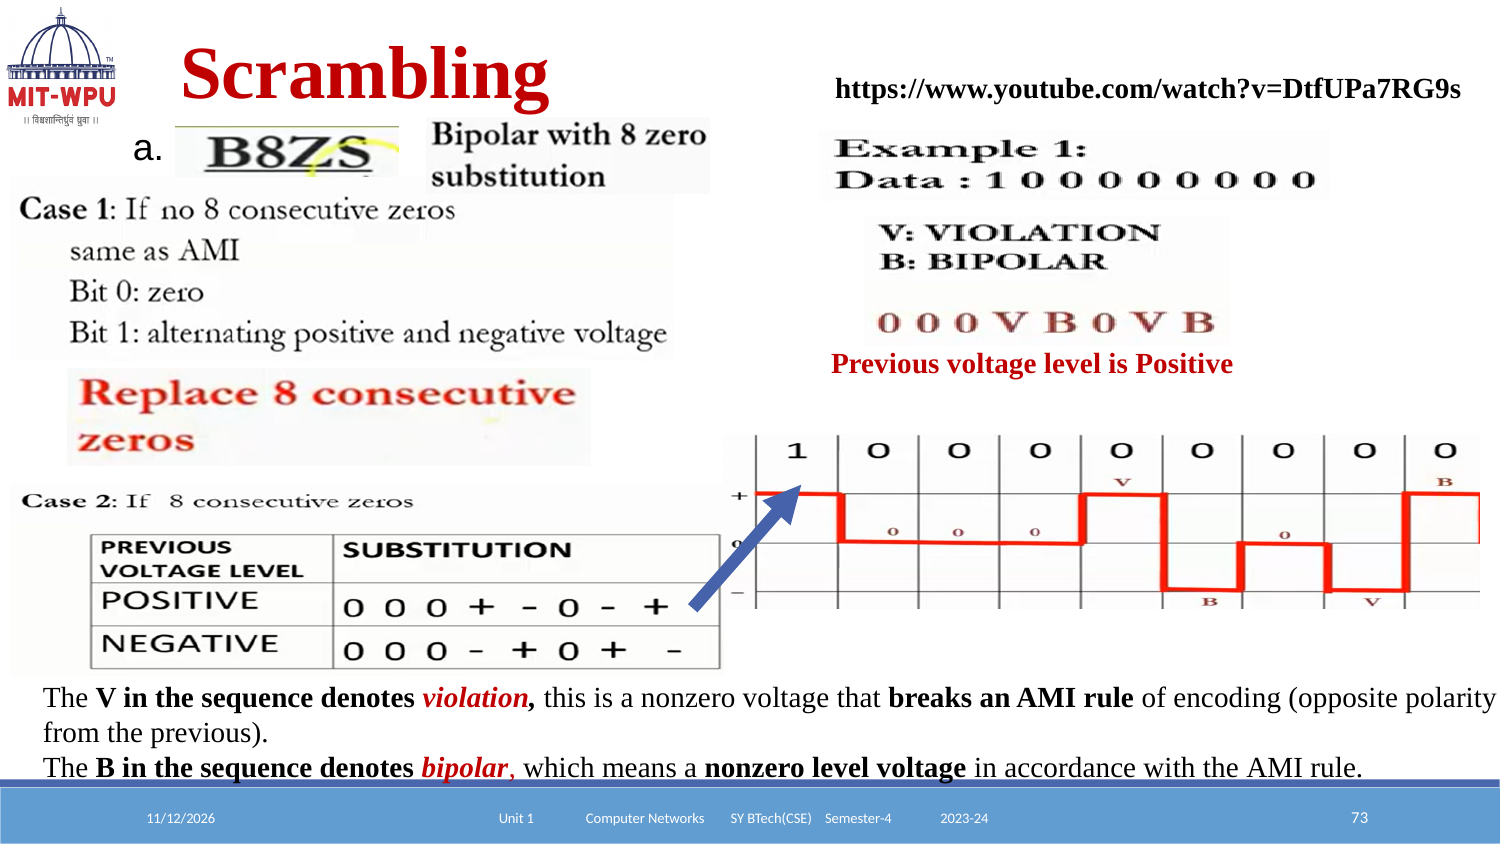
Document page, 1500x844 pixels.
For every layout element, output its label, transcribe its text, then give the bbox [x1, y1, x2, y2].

picture [10, 484, 725, 676]
text_box https://www.youtube.com/watch?v=DtfUPa7RG9s [820, 61, 1477, 112]
footer Unit 1 Computer Networks SY BTech(CSE) Semester-4 2023-24 [453, 794, 1047, 840]
picture [863, 215, 1230, 347]
picture [67, 367, 592, 466]
text_box The V in the sequence denotes violation, this is a nonzero voltage that breaks an AMI rule of encoding (opposite polarity from the previous). The B in the sequence denotes bipolar, which means a nonzero level voltage in accordance with the AMI rule. [28, 670, 1500, 791]
picture [723, 434, 1480, 609]
slide_number 73 [1218, 794, 1380, 840]
picture [6, 7, 129, 127]
text_box a. [117, 115, 180, 176]
text_box Previous voltage level is Positive [816, 336, 1330, 387]
picture [9, 117, 711, 361]
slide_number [135, 794, 440, 840]
title Scrambling [168, 14, 1407, 120]
picture [819, 130, 1330, 201]
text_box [692, 484, 802, 609]
